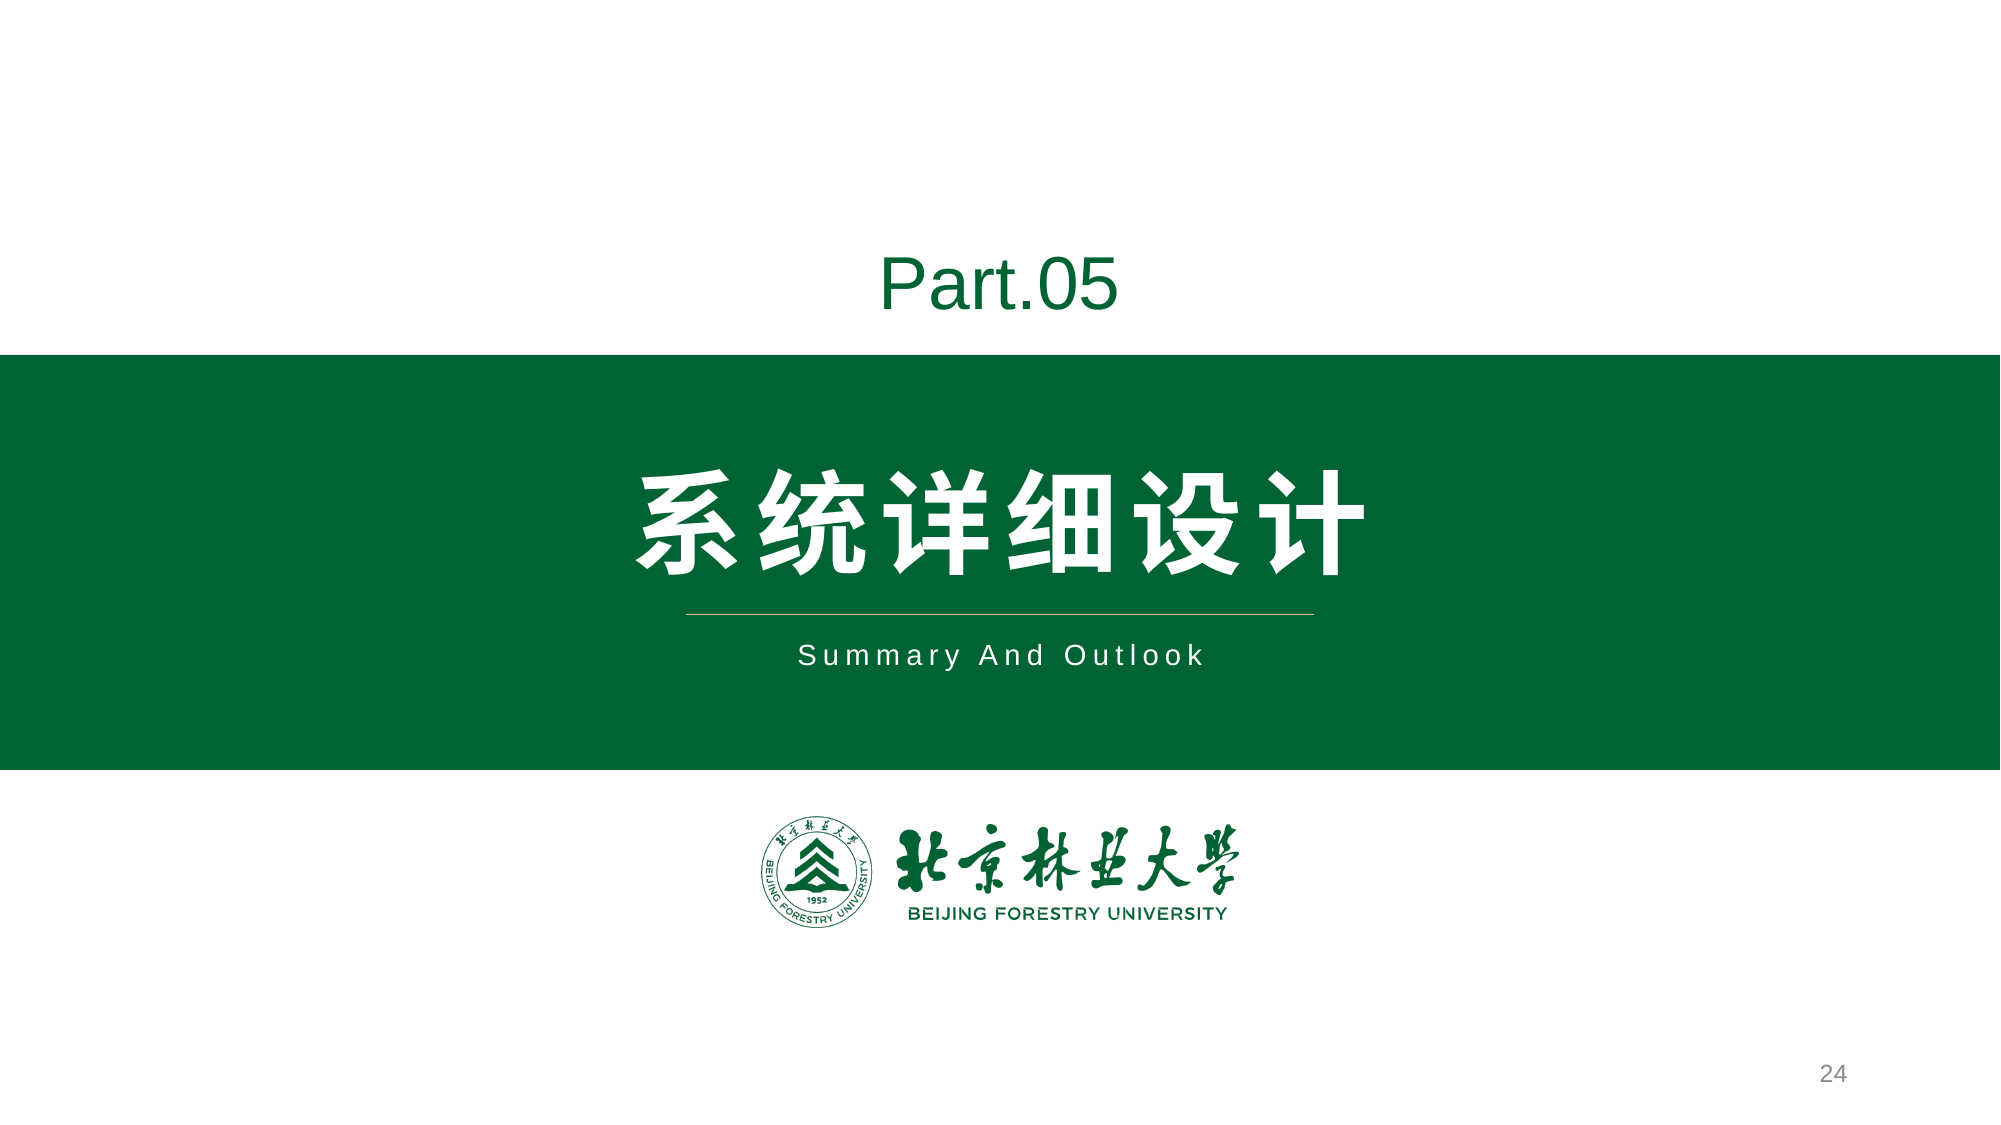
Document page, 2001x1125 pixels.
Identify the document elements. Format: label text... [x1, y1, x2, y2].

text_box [545, 453, 1455, 672]
text_box Part.05 [864, 227, 1136, 332]
slide_number 24 [1412, 1042, 1863, 1103]
picture [761, 816, 1239, 928]
text_box [0, 354, 2000, 771]
